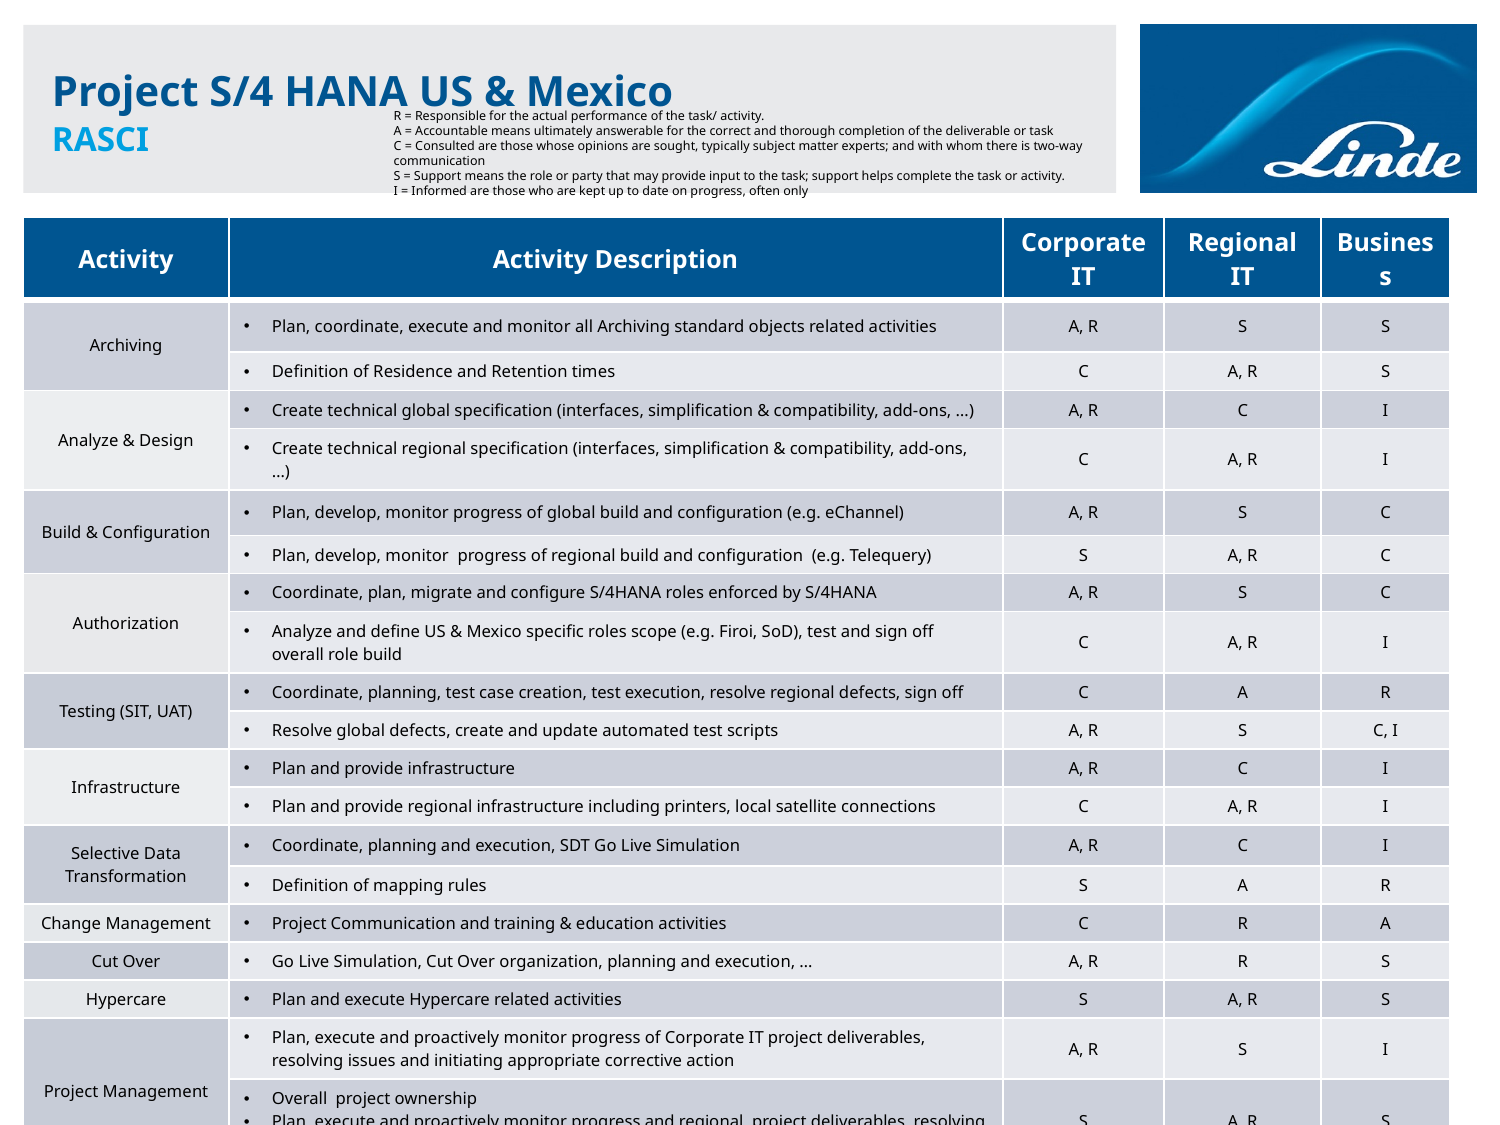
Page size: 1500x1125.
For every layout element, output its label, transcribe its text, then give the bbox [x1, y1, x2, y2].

table_cell A [1165, 867, 1320, 903]
table_cell C [1004, 788, 1163, 824]
table_cell A, R [1165, 429, 1320, 489]
table_cell Plan and provide infrastructure [230, 750, 1002, 786]
table_header Activity [24, 218, 228, 297]
table_cell I [1322, 788, 1449, 824]
table_cell A, R [1004, 391, 1163, 428]
table_cell Definition of Residence and Retention times [230, 353, 1002, 390]
table_cell Project Management [24, 1019, 228, 1125]
table_cell S [1322, 353, 1449, 390]
table_cell S [1322, 1080, 1449, 1125]
table_cell Analyze & Design [24, 391, 228, 489]
table_cell C [1004, 674, 1163, 710]
table_cell S [1165, 491, 1320, 535]
table_cell C [1322, 574, 1449, 611]
table_cell S [1004, 1080, 1163, 1125]
table_cell Create technical global specification (interfaces, simplification & compatibility, add-ons, …) [230, 391, 1002, 428]
table_cell A, R [1004, 712, 1163, 748]
table_cell I [1322, 612, 1449, 672]
table_cell Project Communication and training & education activities [230, 905, 1002, 941]
table_cell Cut Over [24, 943, 228, 979]
table_cell A, R [1165, 788, 1320, 824]
table_cell R [1322, 867, 1449, 903]
table_cell Coordinate, planning, test case creation, test execution, resolve regional defects, sign off [230, 674, 1002, 710]
table_cell C [1004, 429, 1163, 489]
table_cell Resolve global defects, create and update automated test scripts [230, 712, 1002, 748]
table_cell A, R [1165, 536, 1320, 573]
table_cell S [1322, 981, 1449, 1017]
table_cell C [1165, 826, 1320, 865]
table_cell R [1322, 674, 1449, 710]
table_cell Coordinate, planning and execution, SDT Go Live Simulation [230, 826, 1002, 865]
table_cell R [1165, 905, 1320, 941]
title Project S/4 HANA US & Mexico RASCI [23, 24, 1117, 193]
table_cell C [1165, 391, 1320, 428]
table_header Business [1322, 218, 1449, 297]
table_cell A, R [1165, 1080, 1320, 1125]
table_cell I [1322, 826, 1449, 865]
table_cell Overall project ownership Plan, execute and proactively monitor progress and regional project deliverables, resolving issues and initiating appropriate corrective action [230, 1080, 1002, 1125]
picture [1140, 24, 1477, 193]
table_cell S [1322, 943, 1449, 979]
table_cell A, R [1004, 303, 1163, 351]
table_cell A, R [1004, 750, 1163, 786]
table_cell S [1165, 574, 1320, 611]
table_cell Coordinate, plan, migrate and configure S/4HANA roles enforced by S/4HANA [230, 574, 1002, 611]
table_cell Hypercare [24, 981, 228, 1017]
table_cell A, R [1004, 1019, 1163, 1078]
table_cell S [1165, 712, 1320, 748]
text_box R = Responsible for the actual performance of the task/ activity. A = Accountable means ultimately answerable for the correct and thorough completion of the deliverable or task C = Consulted are those whose opinions are sought, typically subject matter experts; and with whom there is two-way communication S = Support means the role or party that may provide input to the task; support helps complete the task or activity. I = Informed are those who are kept up to date on progress, often only [378, 100, 1139, 206]
table_cell Plan, develop, monitor progress of regional build and configuration (e.g. Telequery) [230, 536, 1002, 573]
table_cell S [1004, 981, 1163, 1017]
table_cell Testing (SIT, UAT) [24, 674, 228, 748]
table_cell C [1004, 612, 1163, 672]
table_cell Selective Data Transformation [24, 826, 228, 903]
table_cell A, R [1004, 943, 1163, 979]
table_cell Archiving [24, 303, 228, 390]
table_cell Analyze and define US & Mexico specific roles scope (e.g. Firoi, SoD), test and sign off overall role build [230, 612, 1002, 672]
table_cell S [1004, 536, 1163, 573]
table_cell Infrastructure [24, 750, 228, 824]
table_cell Plan and execute Hypercare related activities [230, 981, 1002, 1017]
table_cell Plan and provide regional infrastructure including printers, local satellite connections [230, 788, 1002, 824]
table_cell Plan, execute and proactively monitor progress of Corporate IT project deliverables, resolving issues and initiating appropriate corrective action [230, 1019, 1002, 1078]
table_cell Go Live Simulation, Cut Over organization, planning and execution, … [230, 943, 1002, 979]
table_cell C [1004, 353, 1163, 390]
table_header Regional IT [1165, 218, 1320, 297]
table_header Corporate IT [1004, 218, 1163, 297]
table_cell A, R [1004, 826, 1163, 865]
table_cell S [1165, 303, 1320, 351]
table_cell A [1165, 674, 1320, 710]
table_cell C [1165, 750, 1320, 786]
table_cell C [1004, 905, 1163, 941]
table_cell I [1322, 1019, 1449, 1078]
table_cell I [1322, 429, 1449, 489]
table_cell Change Management [24, 905, 228, 941]
table_cell C [1322, 491, 1449, 535]
table_cell C [1322, 536, 1449, 573]
table_cell Definition of mapping rules [230, 867, 1002, 903]
table_cell A, R [1004, 574, 1163, 611]
table_header Activity Description [230, 218, 1002, 297]
table_cell S [1322, 303, 1449, 351]
table_cell Plan, develop, monitor progress of global build and configuration (e.g. eChannel) [230, 491, 1002, 535]
table_cell Authorization [24, 574, 228, 672]
table_cell I [1322, 750, 1449, 786]
table_cell A, R [1165, 981, 1320, 1017]
table_cell A, R [1004, 491, 1163, 535]
table_cell R [1165, 943, 1320, 979]
table_cell A, R [1165, 353, 1320, 390]
table_cell Plan, coordinate, execute and monitor all Archiving standard objects related activities [230, 303, 1002, 351]
table_cell A [1322, 905, 1449, 941]
table_cell S [1165, 1019, 1320, 1078]
table_cell A, R [1165, 612, 1320, 672]
table_cell S [1004, 867, 1163, 903]
table_cell Create technical regional specification (interfaces, simplification & compatibility, add-ons, …) [230, 429, 1002, 489]
table_cell C, I [1322, 712, 1449, 748]
table_cell I [1322, 391, 1449, 428]
table_cell Build & Configuration [24, 491, 228, 573]
